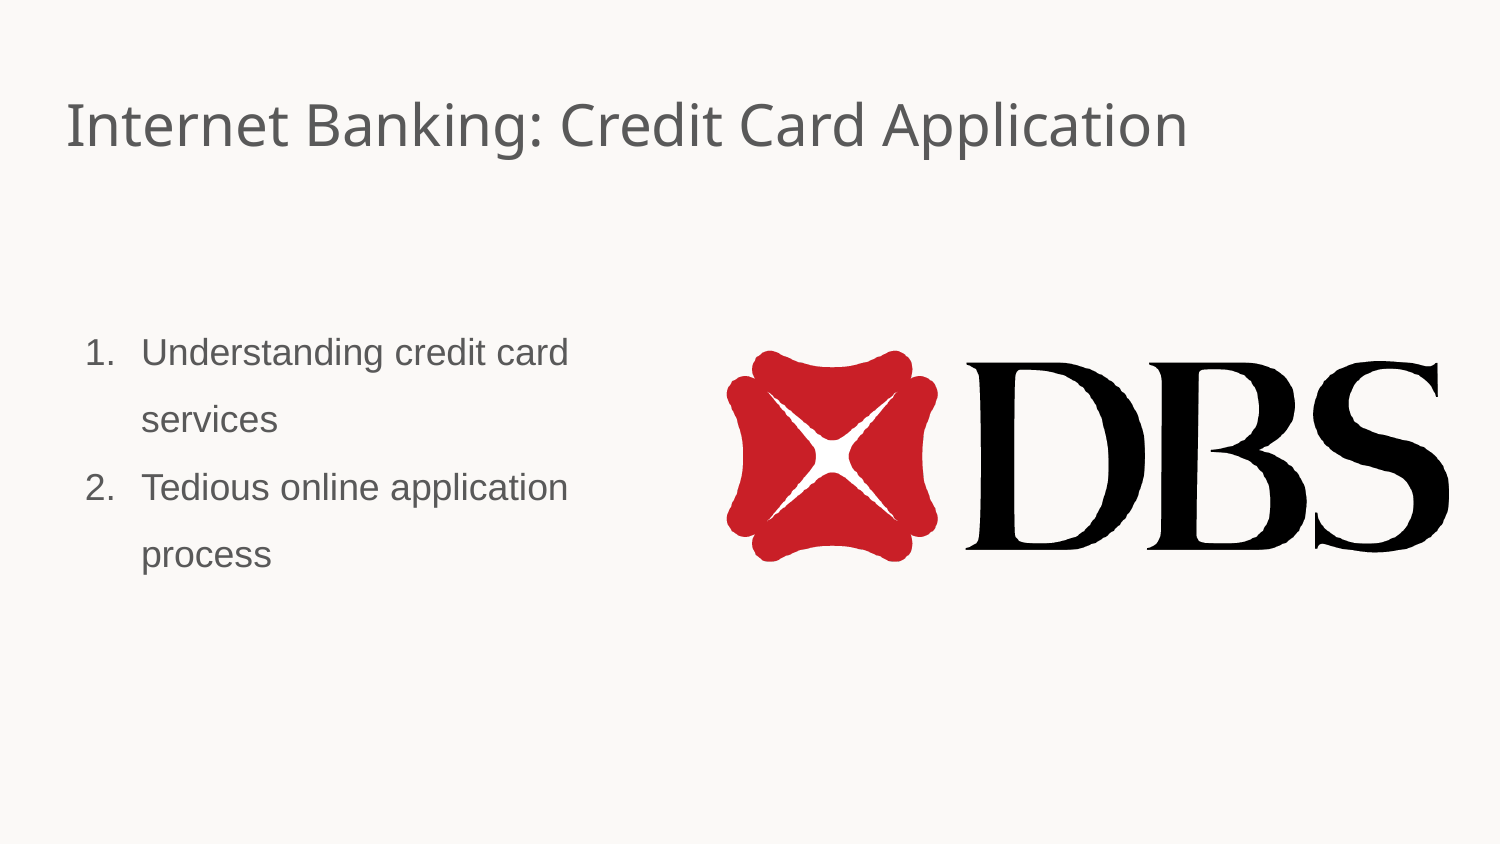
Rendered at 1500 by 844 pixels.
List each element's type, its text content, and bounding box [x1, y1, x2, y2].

text_box Understanding credit card services Tedious online application process [51, 245, 705, 743]
title Internet Banking: Credit Card Application [51, 72, 1449, 167]
picture [726, 349, 1450, 562]
